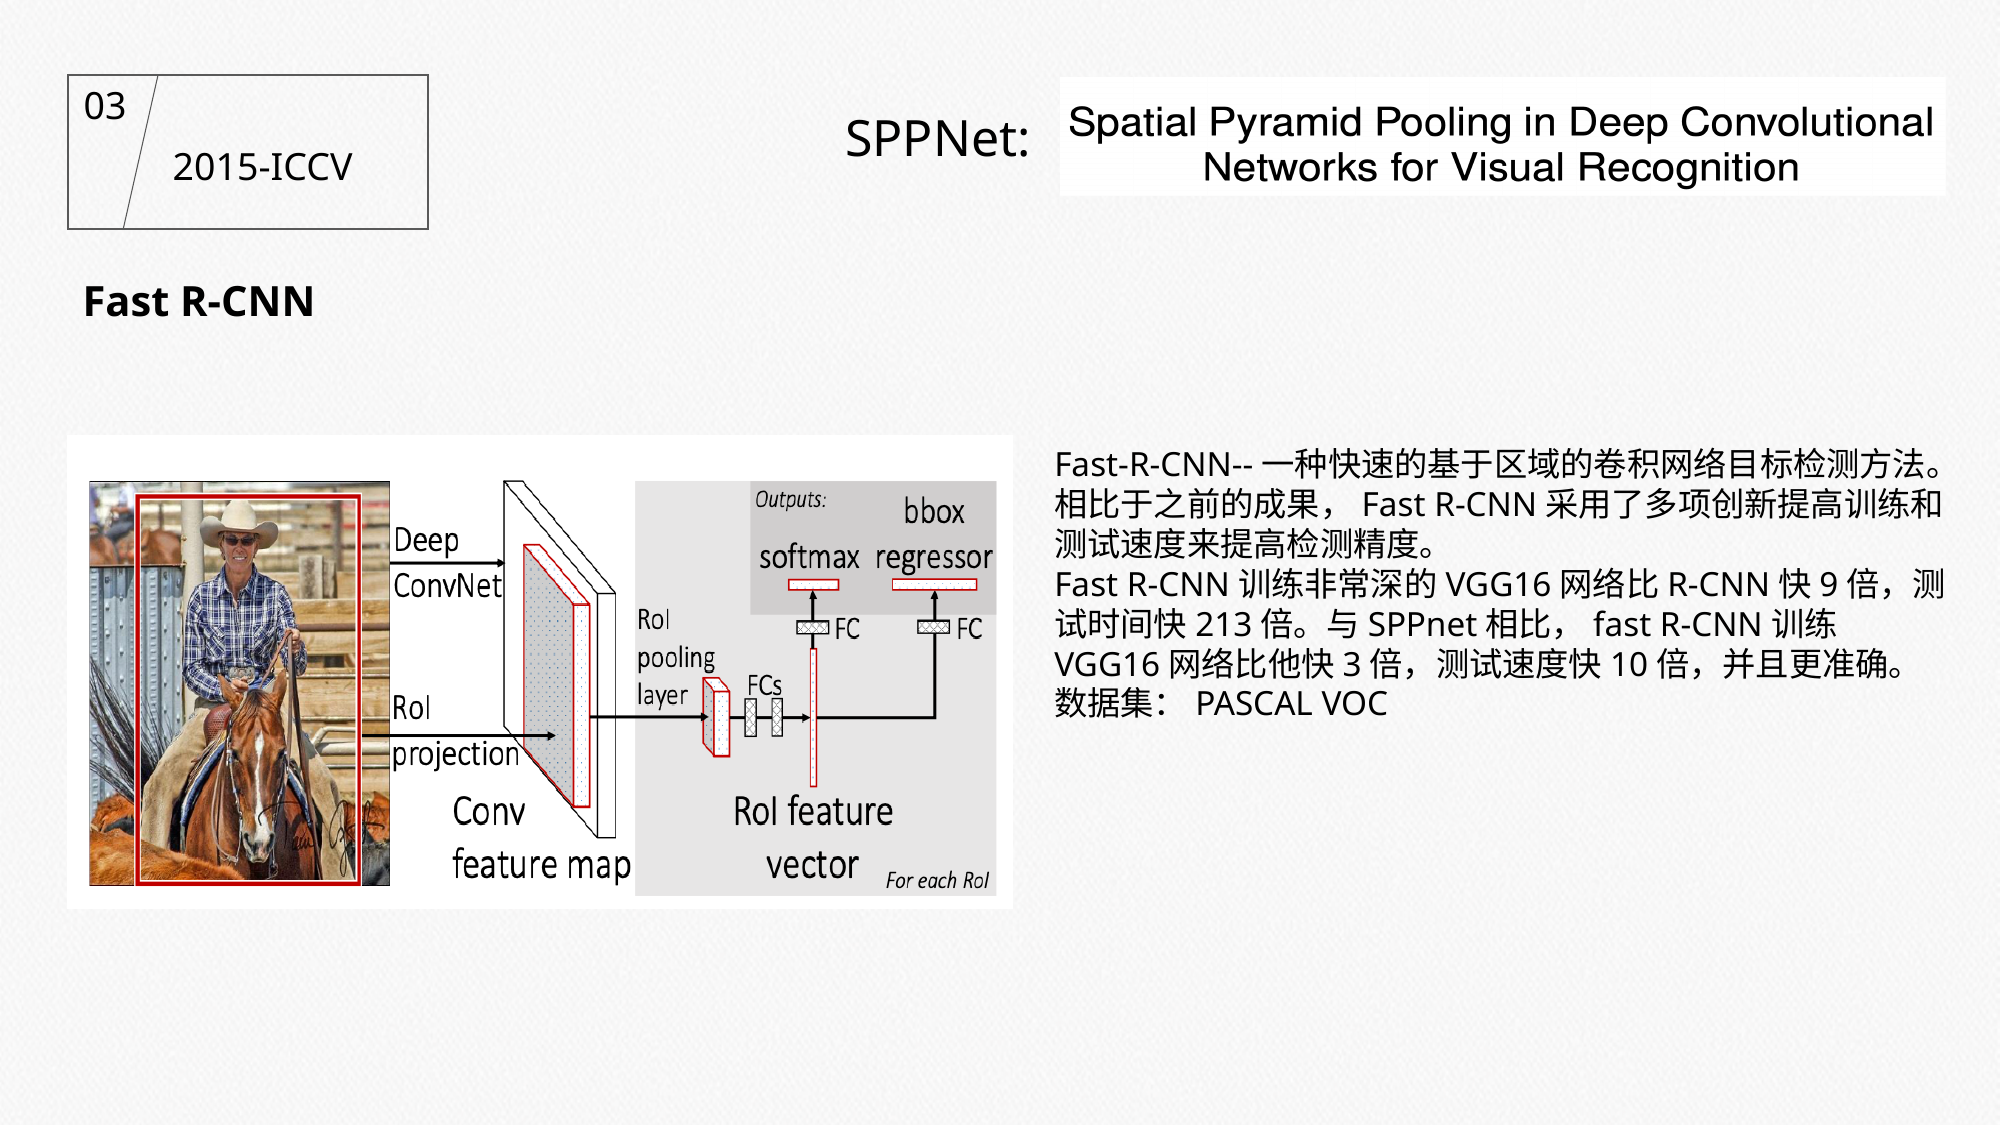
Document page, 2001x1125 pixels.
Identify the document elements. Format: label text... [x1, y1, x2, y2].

text_box Fast R-CNN [67, 267, 1925, 333]
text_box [67, 74, 428, 230]
text_box Fast-R-CNN--一种快速的基于区域的卷积网络目标检测方法。 相比于之前的成果，Fast R-CNN采用了多项创新提高训练和测试速度来提高检测精度。 Fast R-CNN训练非常深的VGG16网络比R-CNN快9倍，测试时间快213倍。与SPPnet相比，fast R-CNN训练VGG16网络比他快3倍，测试速度快10倍，并且更准确。 数据集：PASCAL VOC [1039, 435, 1967, 730]
text_box SPPNet: [830, 99, 1060, 174]
picture [1060, 77, 1946, 196]
picture [67, 435, 1013, 909]
